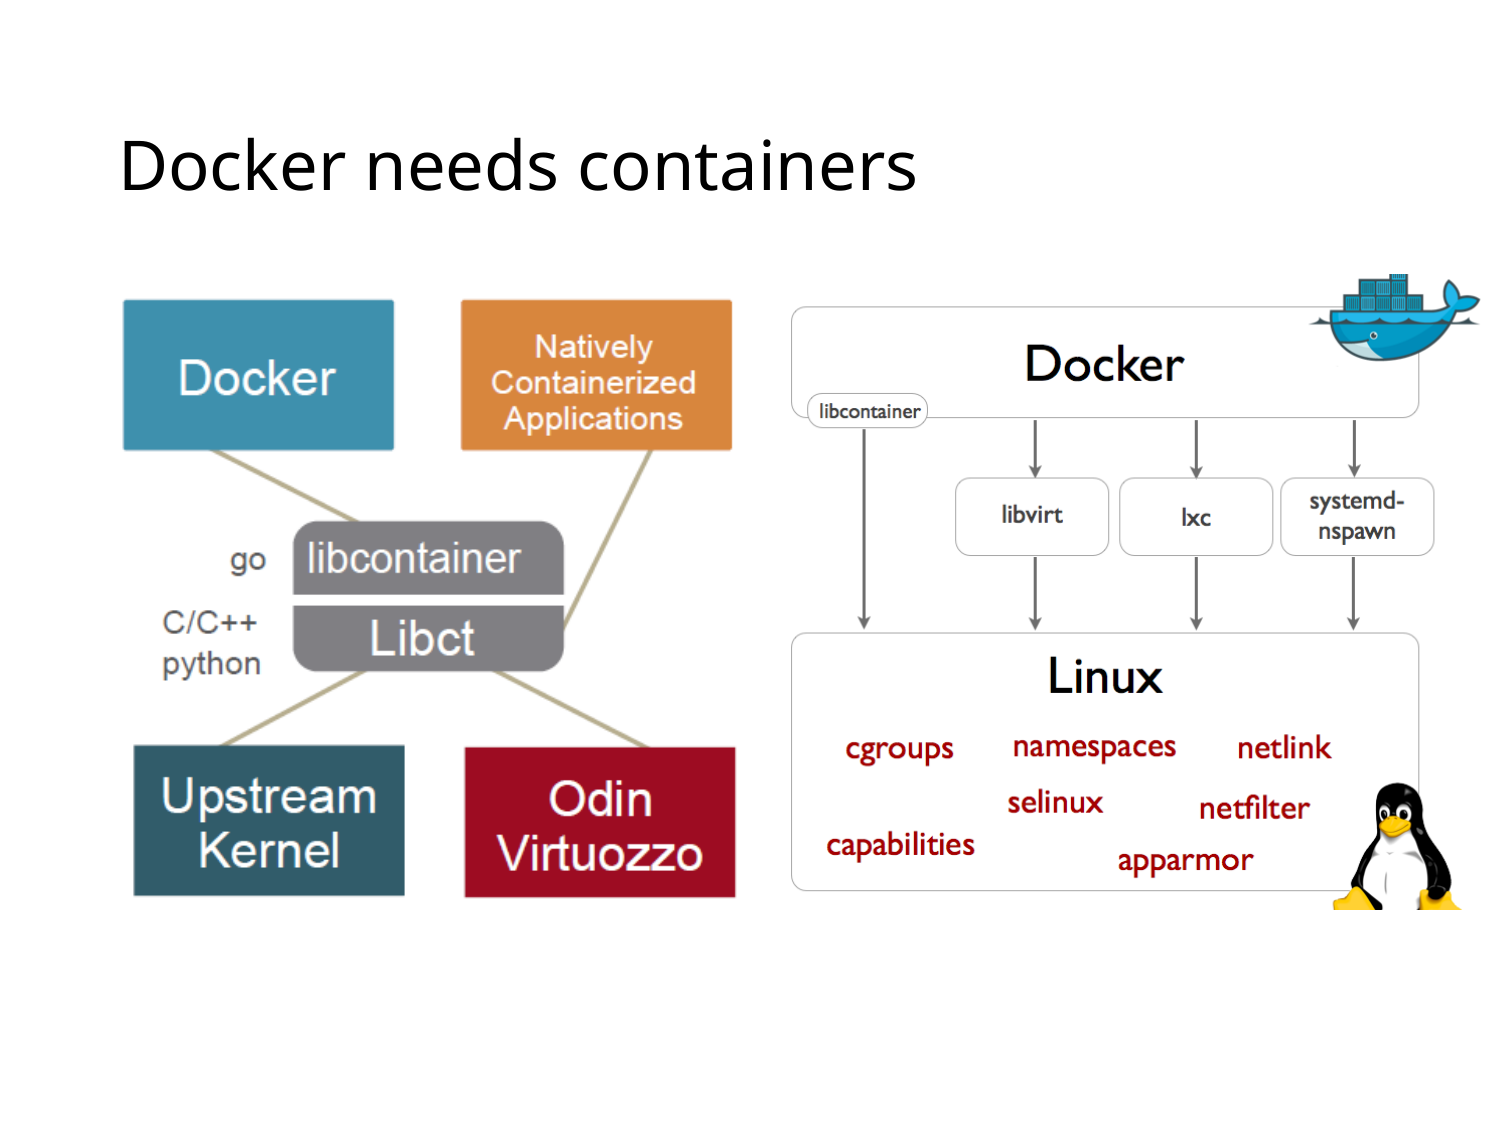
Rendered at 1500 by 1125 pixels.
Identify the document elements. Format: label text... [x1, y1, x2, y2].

picture [76, 274, 1500, 913]
title Docker needs containers [103, 59, 1397, 277]
